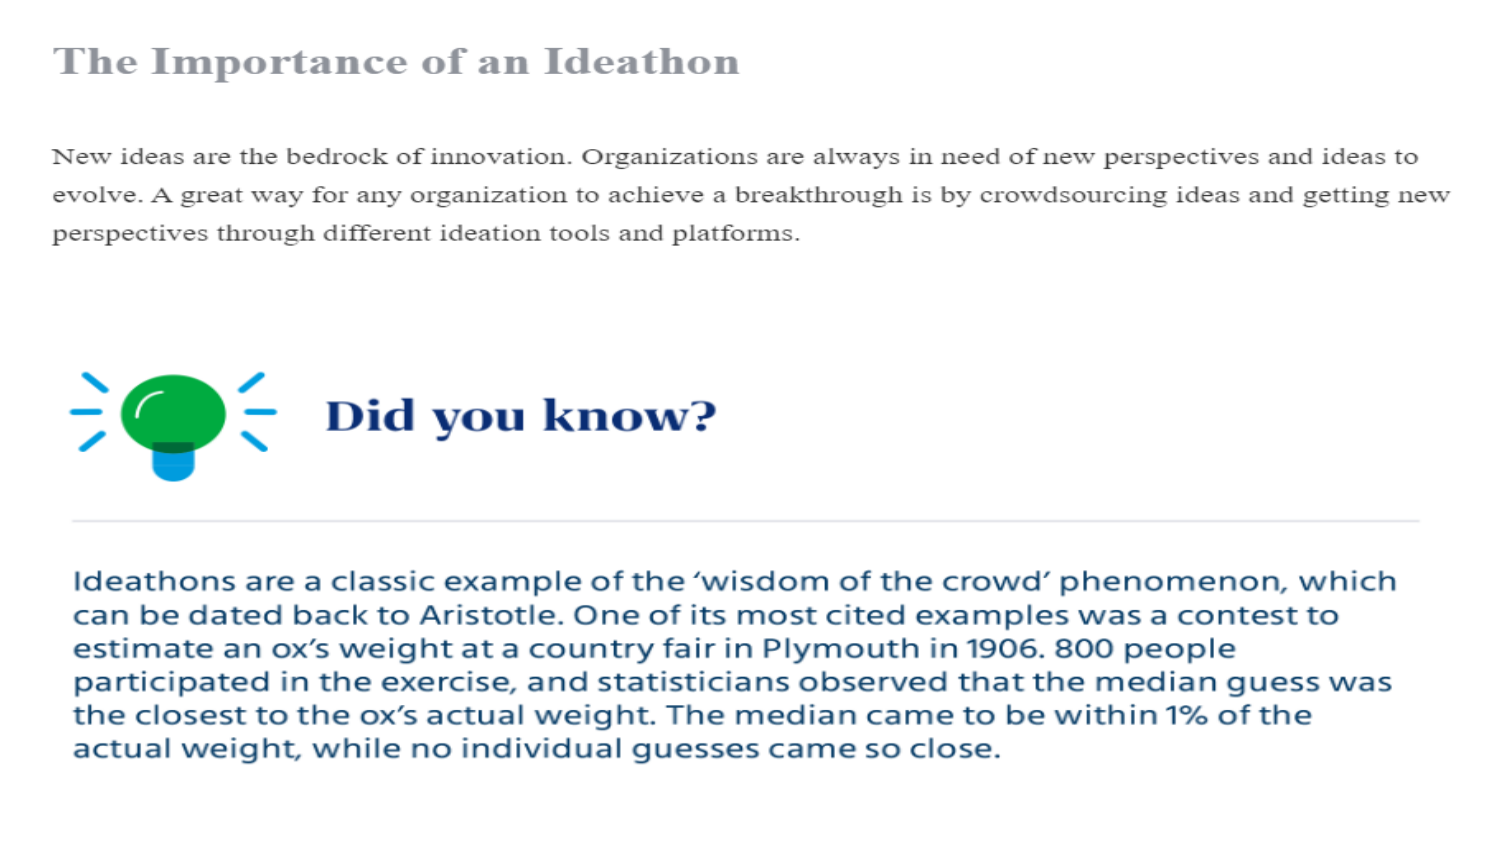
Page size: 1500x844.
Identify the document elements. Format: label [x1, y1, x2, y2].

picture [29, 31, 1481, 789]
